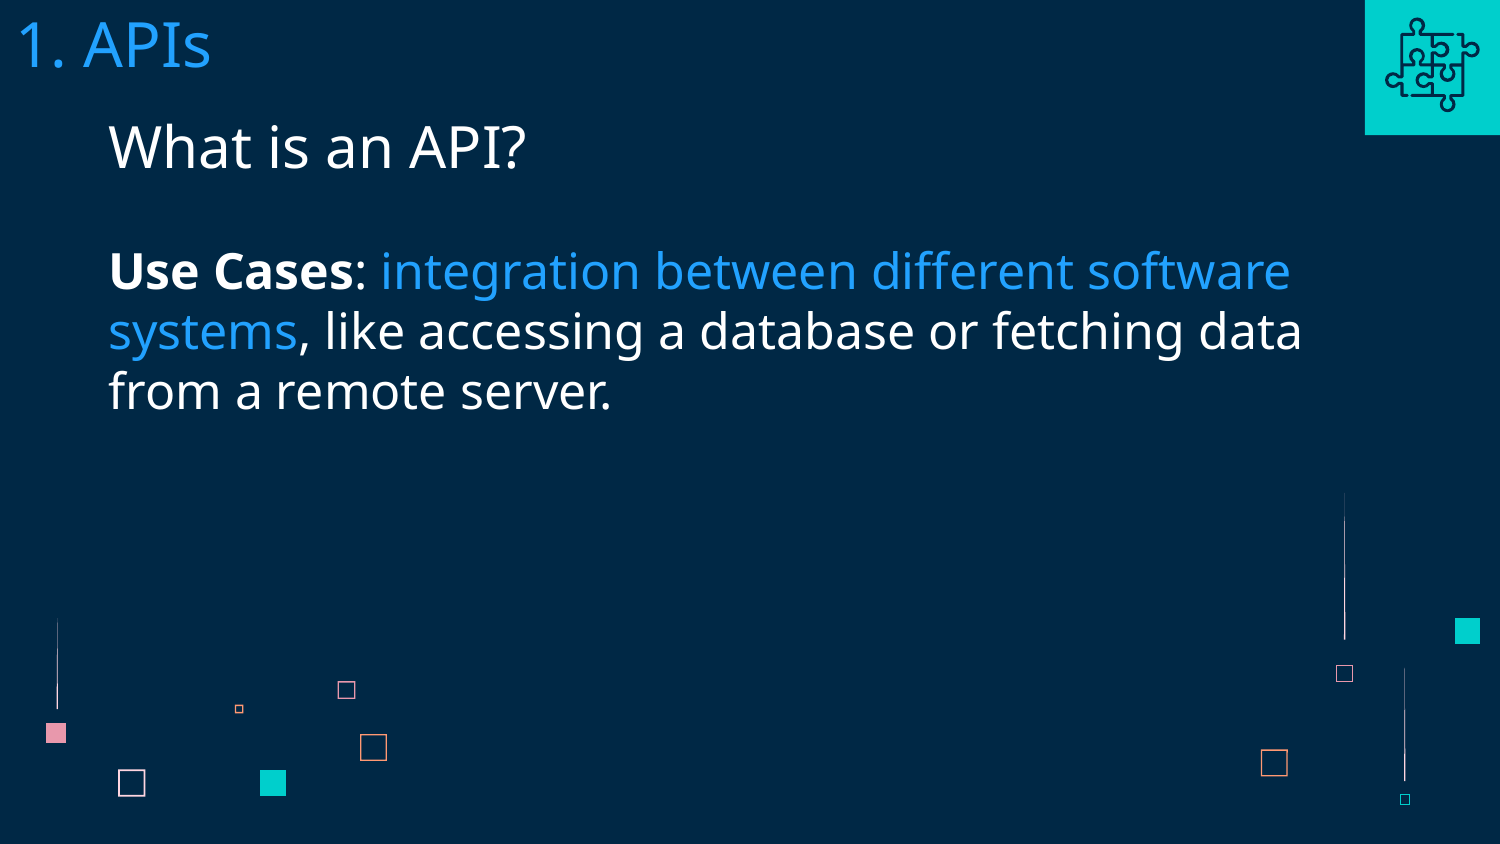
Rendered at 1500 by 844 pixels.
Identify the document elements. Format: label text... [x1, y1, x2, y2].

title 1. APIs [0, 0, 1364, 95]
text_box [1364, 0, 1500, 136]
list What is an API? Use Cases: integration between different software systems, like accessing a database or fetching data from a remote server. [93, 95, 1338, 773]
text_box [1385, 17, 1480, 113]
